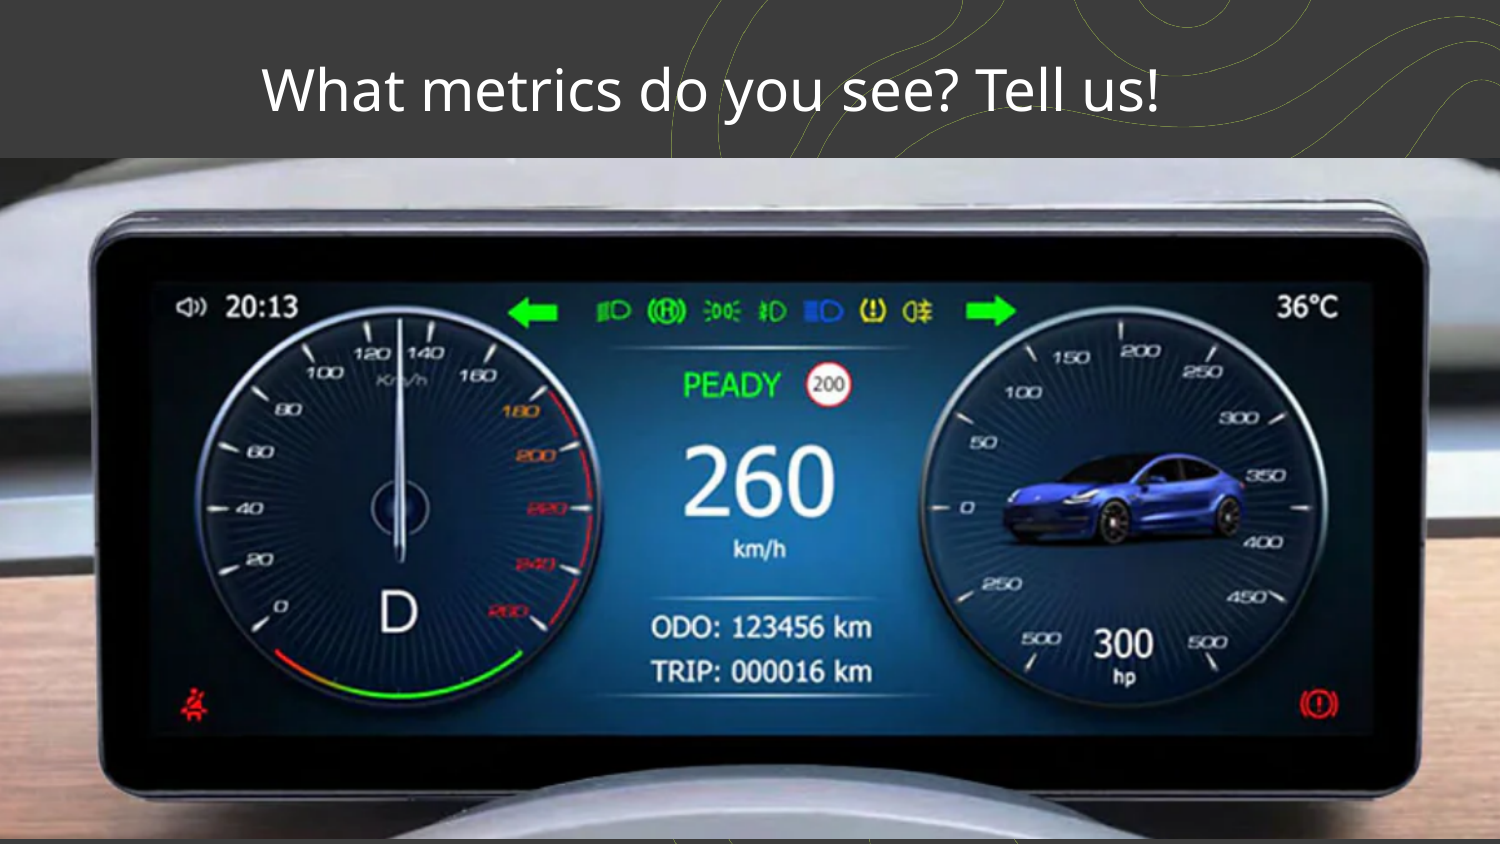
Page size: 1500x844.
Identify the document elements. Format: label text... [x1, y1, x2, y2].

text_box What metrics do you see? Tell us! [246, 45, 1269, 131]
picture [0, 0, 1500, 844]
